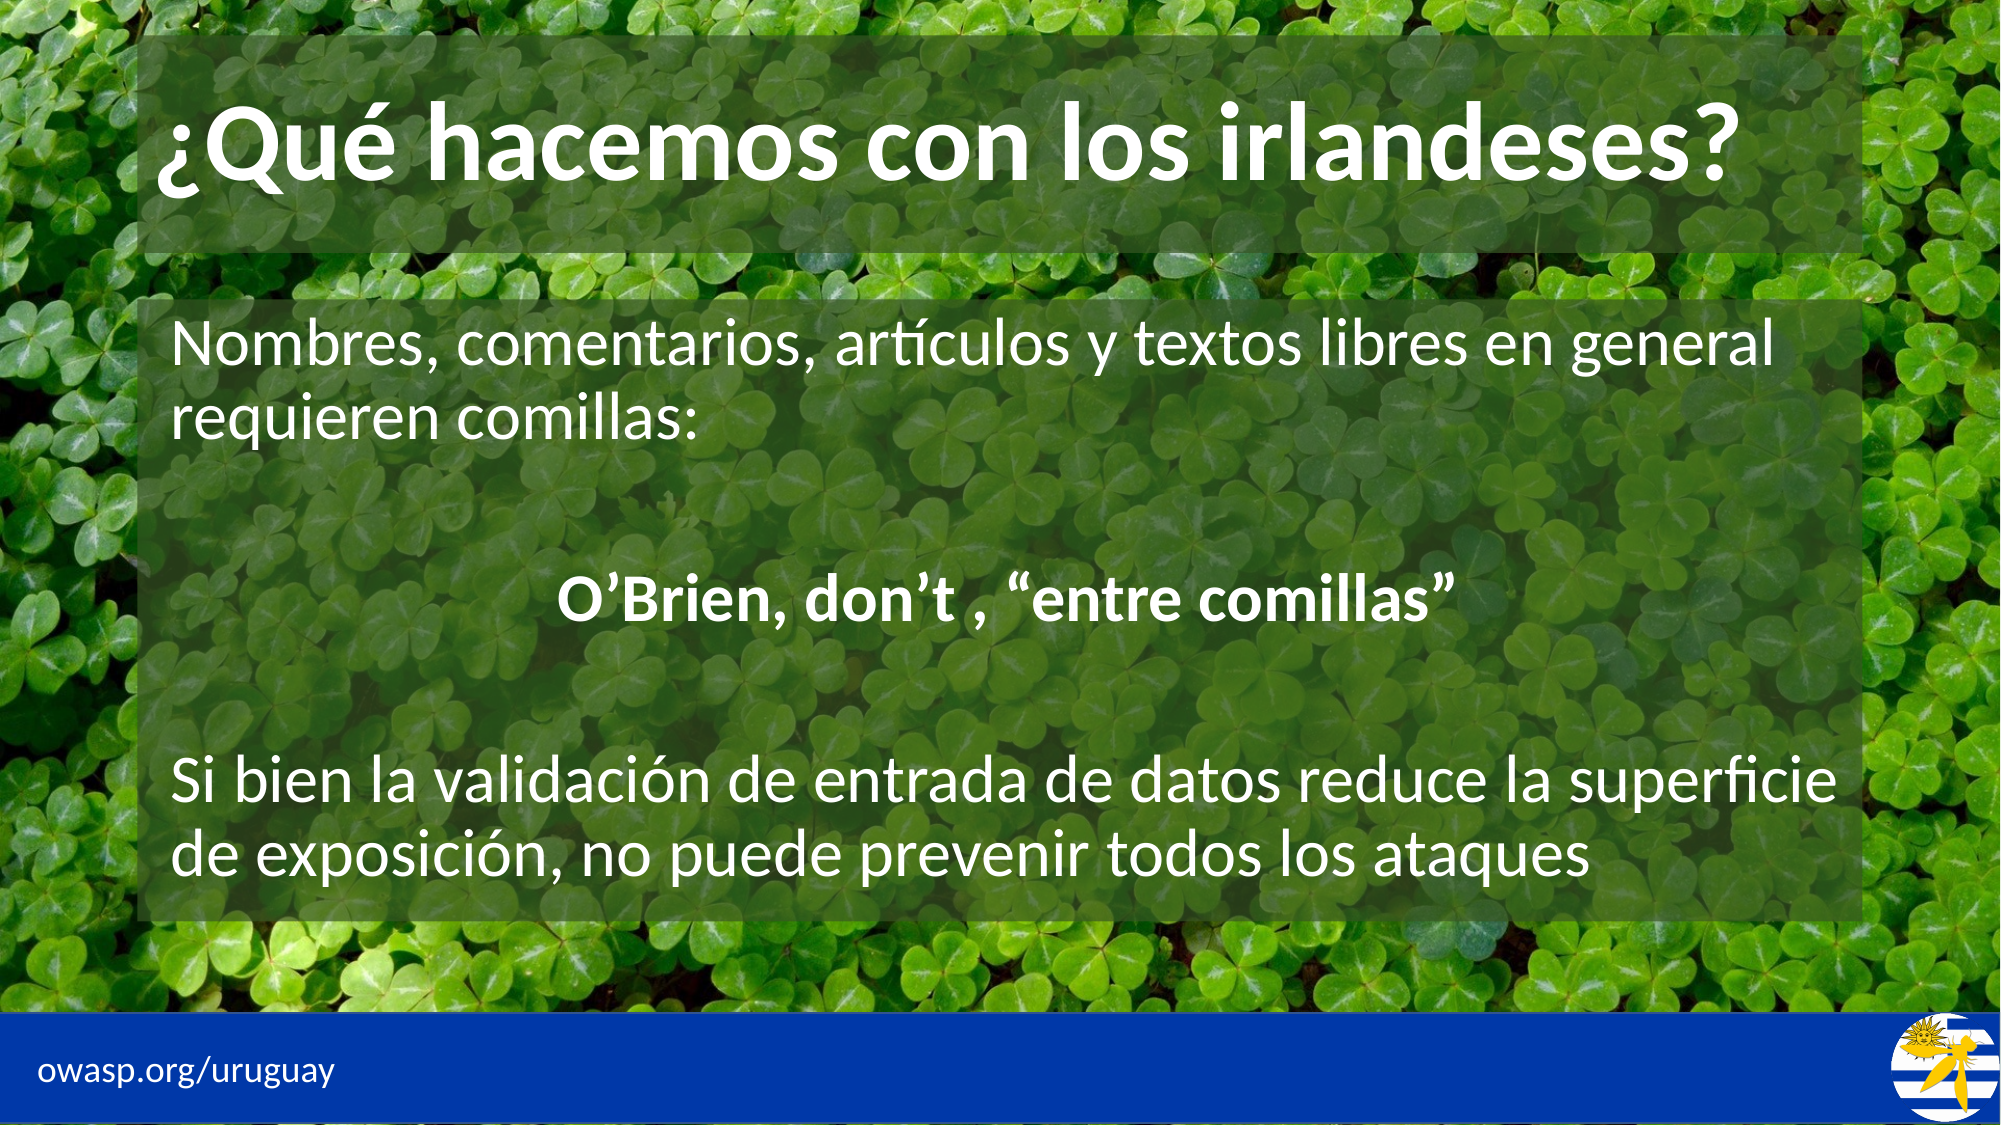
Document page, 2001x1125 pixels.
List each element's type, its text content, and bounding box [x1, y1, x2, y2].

title ¿Qué hacemos con los irlandeses? [137, 35, 1863, 253]
list Nombres, comentarios, artículos y textos libres en general requieren comillas: O’Brien, don’t , “entre comillas” Si bien la validación de entrada de datos reduce la superficie de exposición, no puede prevenir todos los ataques [137, 299, 1863, 922]
picture [1891, 1013, 2000, 1122]
picture [0, 0, 2001, 1012]
